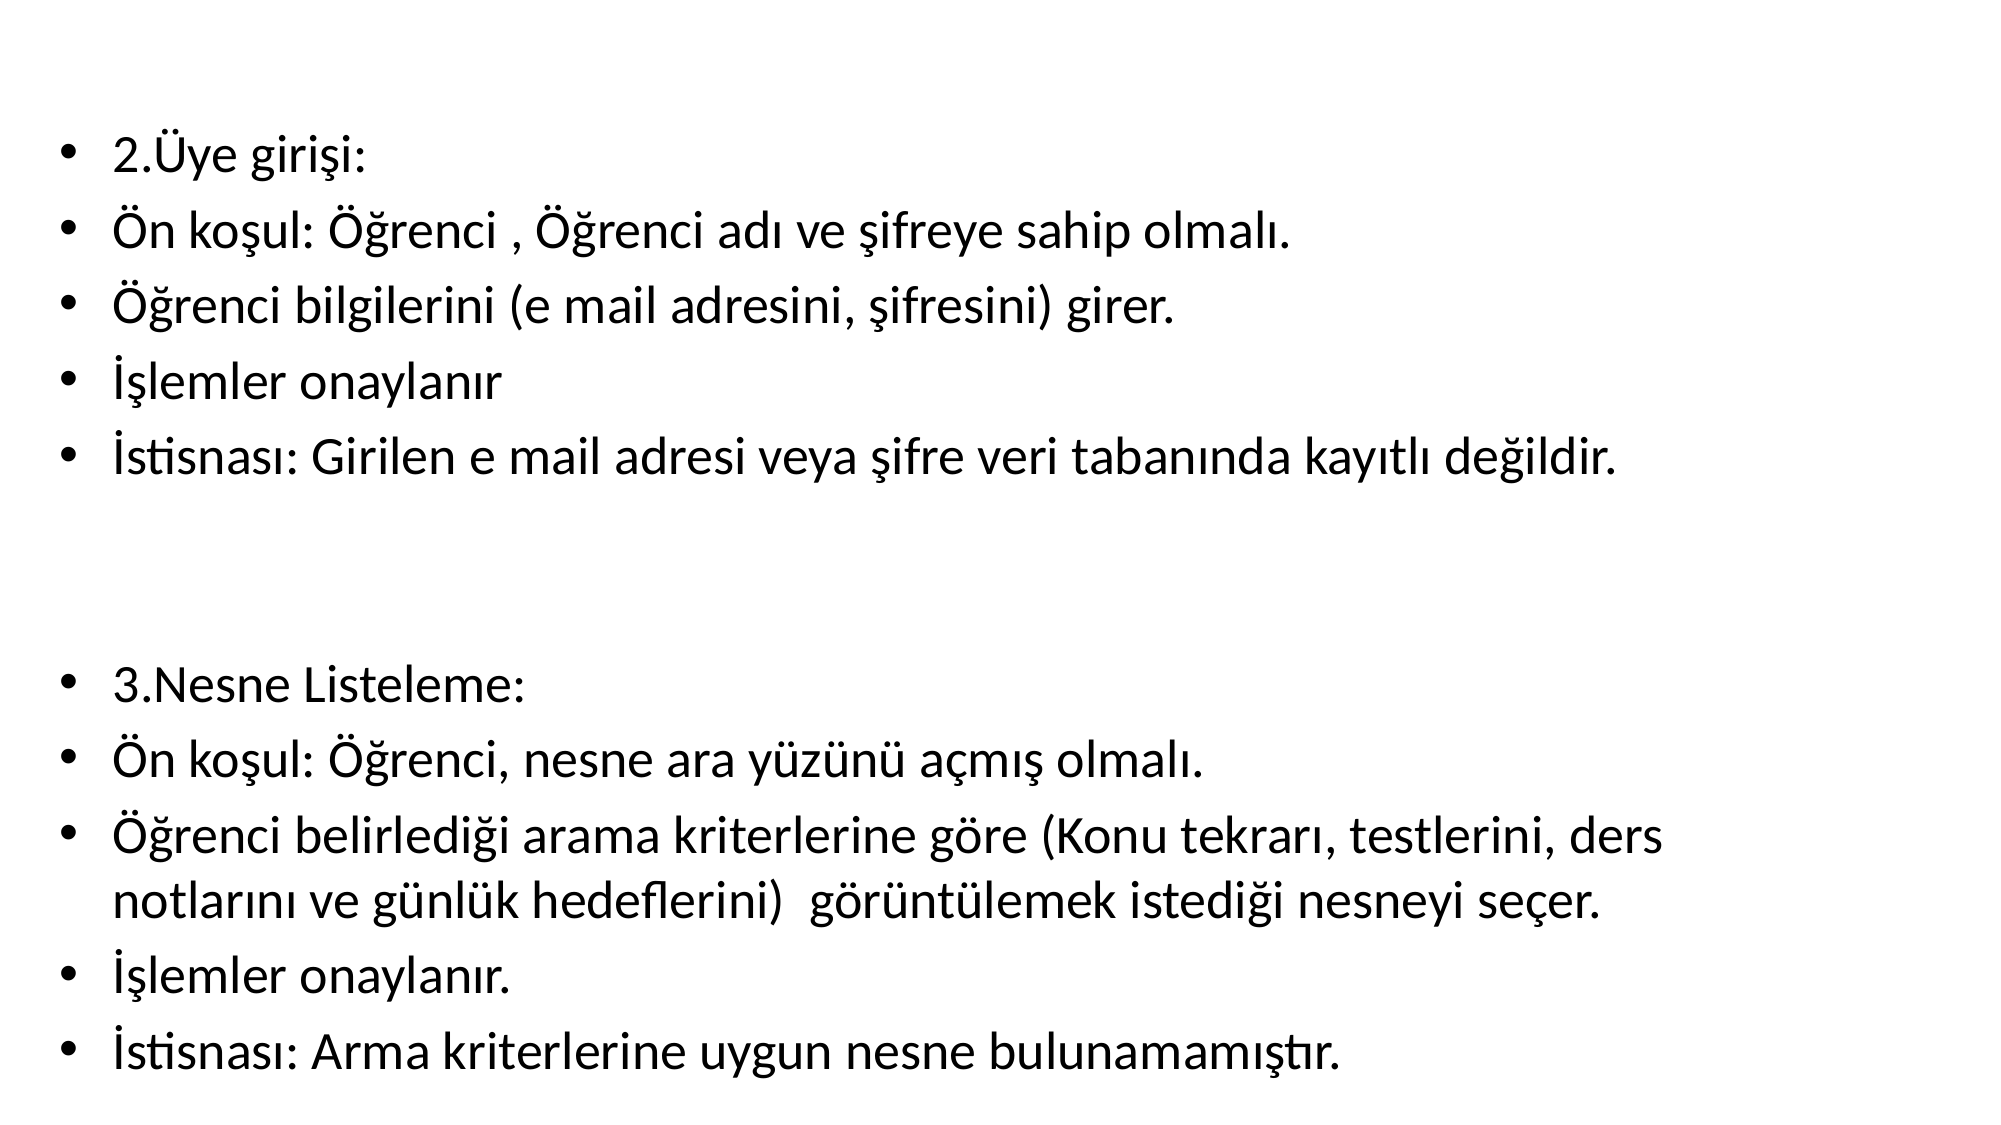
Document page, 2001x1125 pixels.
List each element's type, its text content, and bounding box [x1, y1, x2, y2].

list 2.Üye girişi: Ön koşul: Öğrenci , Öğrenci adı ve şifreye sahip olmalı. Öğrenci bilgilerini (e mail adresini, şifresini) girer. İşlemler onaylanır İstisnası: Girilen e mail adresi veya şifre veri tabanında kayıtlı değildir. 3.Nesne Listeleme: Ön koşul: Öğrenci, nesne ara yüzünü açmış olmalı. Öğrenci belirlediği arama kriterlerine göre (Konu tekrarı, testlerini, ders notlarını ve günlük hedeflerini) görüntülemek istediği nesneyi seçer. İşlemler onaylanır. İstisnası: Arma kriterlerine uygun nesne bulunamamıştır. [44, 35, 1863, 1098]
